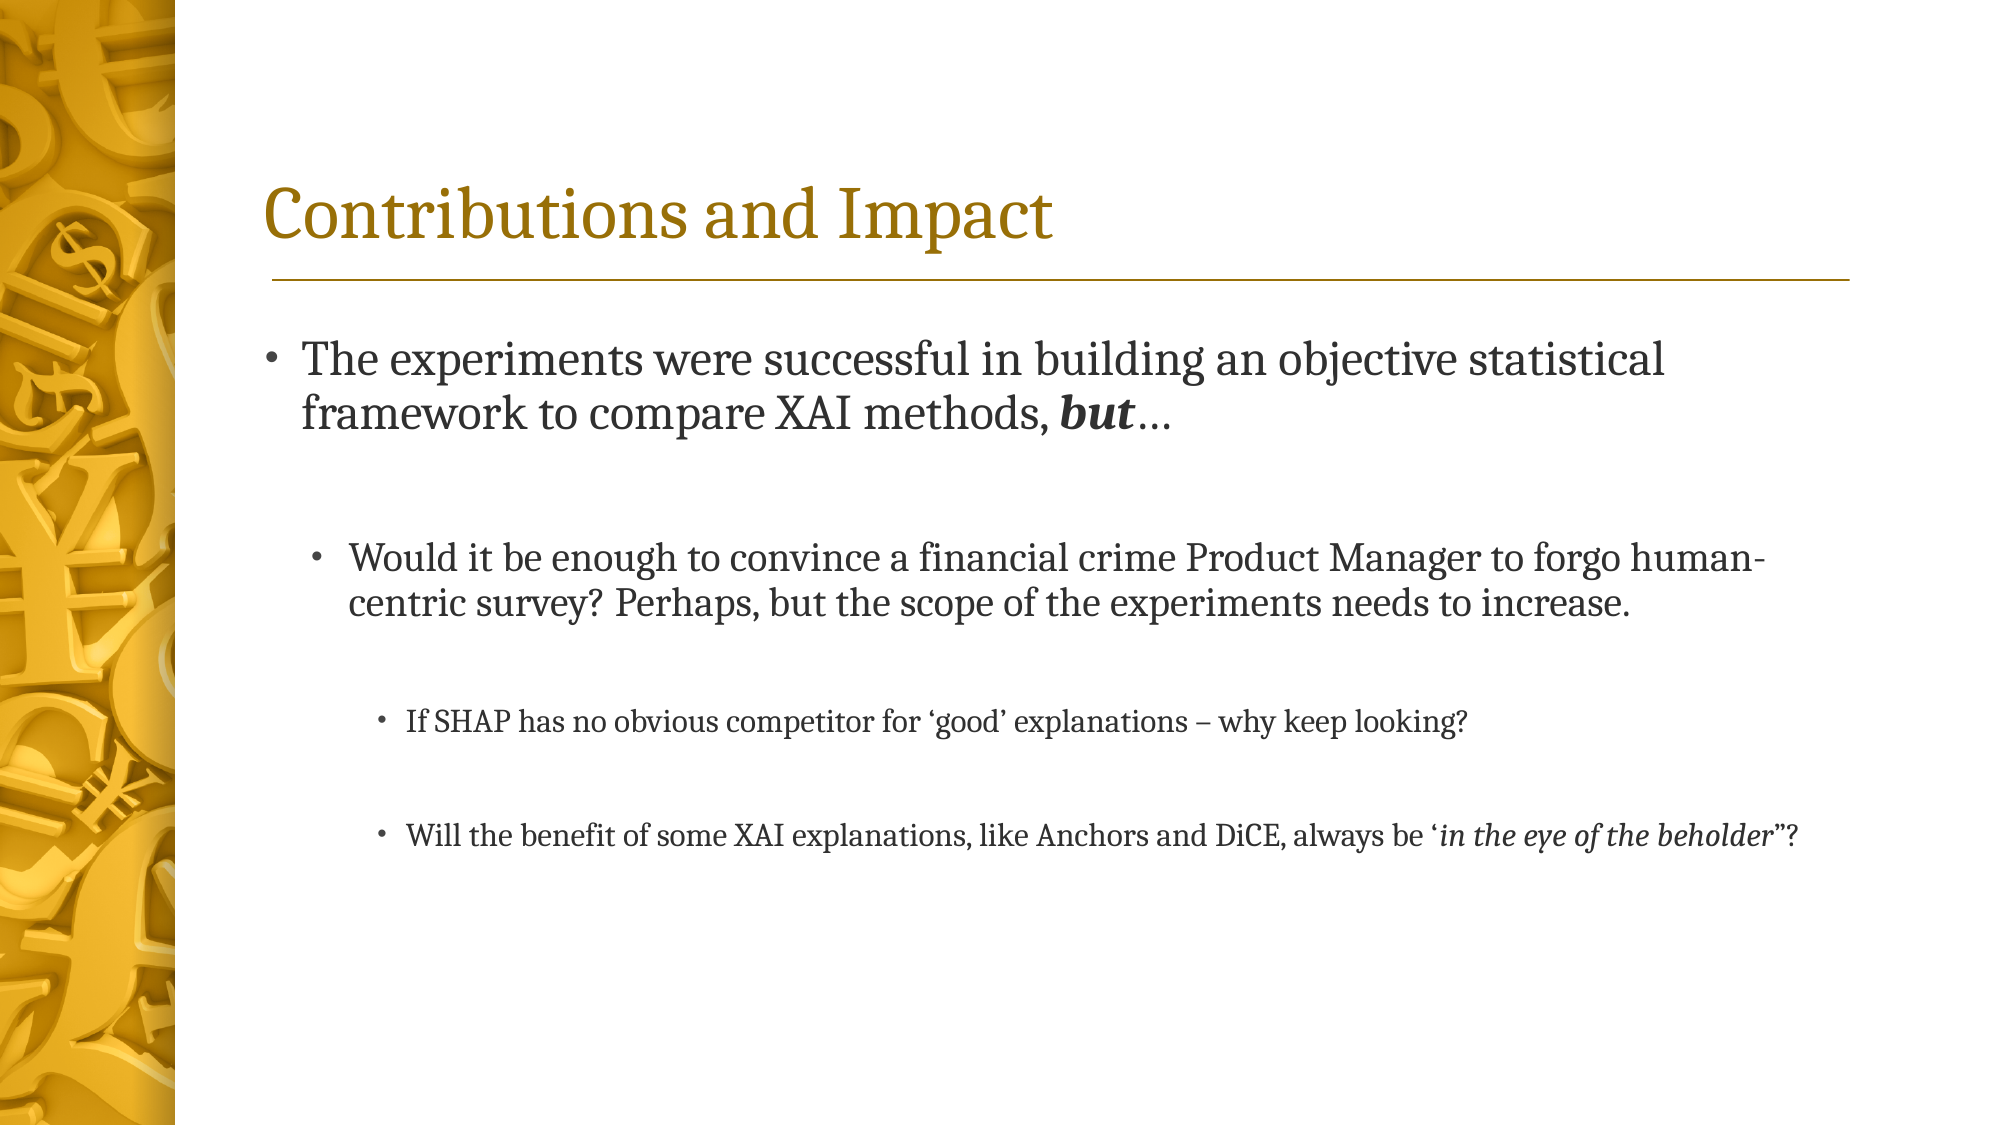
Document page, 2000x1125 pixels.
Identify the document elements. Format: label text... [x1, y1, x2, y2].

list The experiments were successful in building an objective statistical framework to compare XAI methods, but… Would it be enough to convince a financial crime Product Manager to forgo human-centric survey? Perhaps, but the scope of the experiments needs to increase. If SHAP has no obvious competitor for ‘good’ explanations – why keep looking? Will the benefit of some XAI explanations, like Anchors and DiCE, always be ‘in the eye of the beholder”? [249, 324, 1863, 1063]
picture [0, 0, 175, 1125]
title Contributions and Impact [249, 62, 1863, 263]
